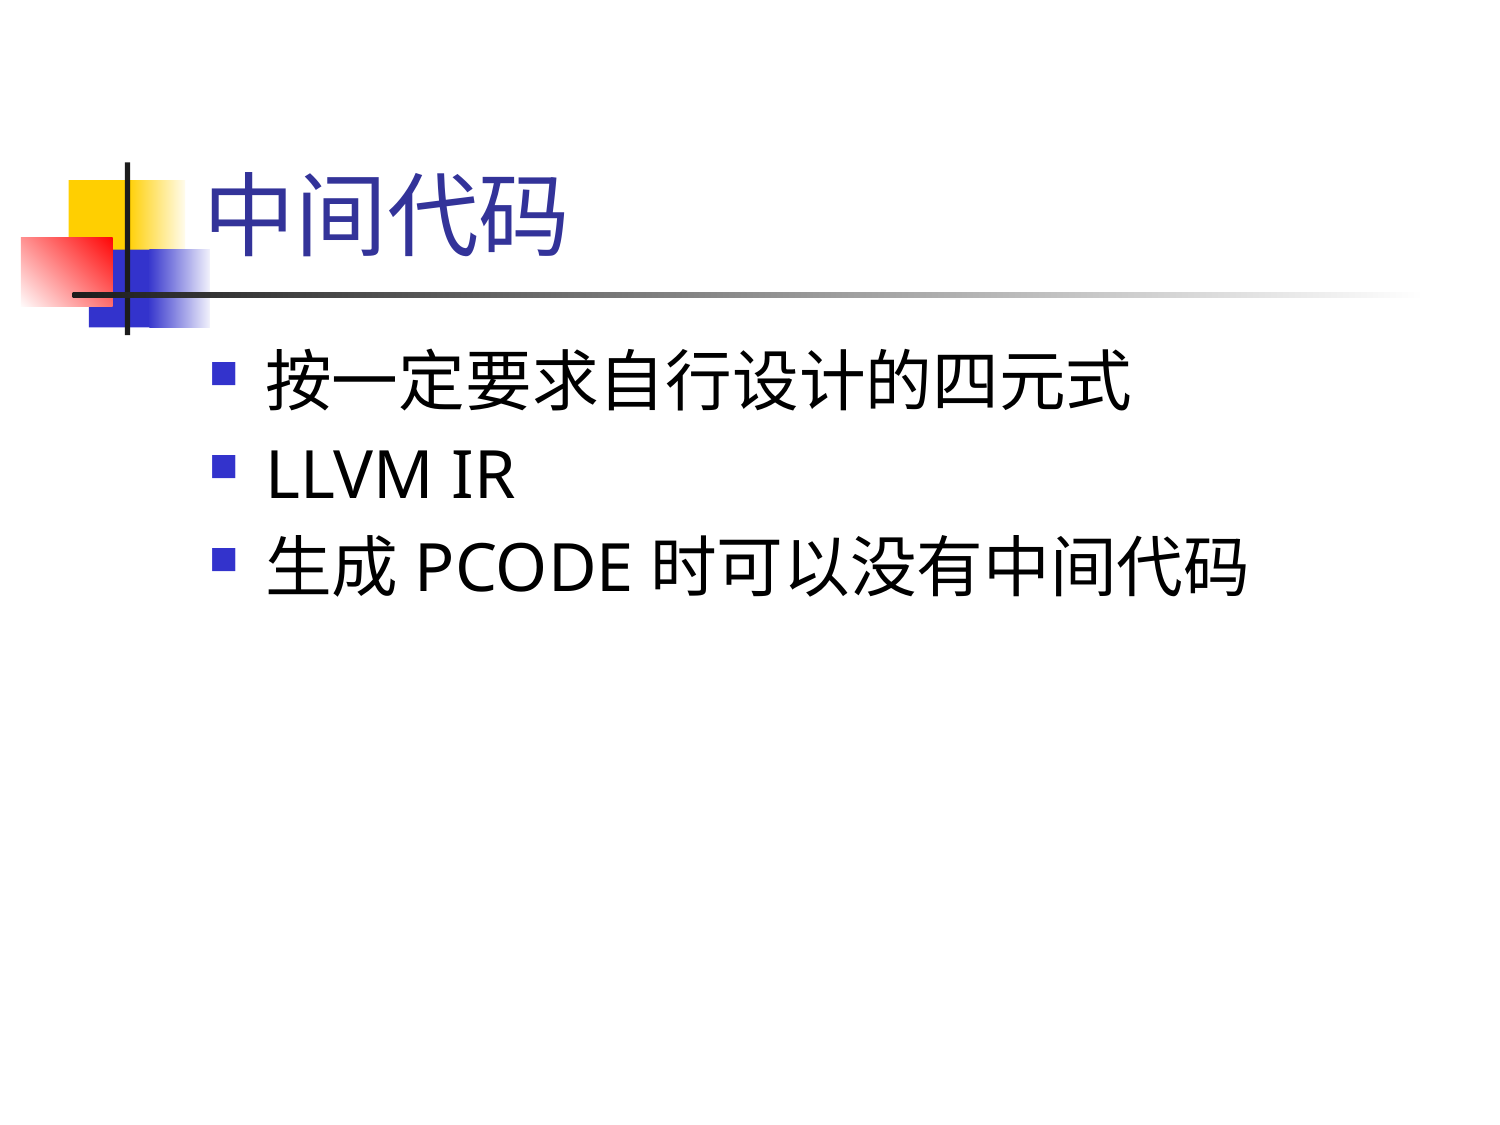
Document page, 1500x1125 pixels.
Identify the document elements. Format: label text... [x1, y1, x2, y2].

title 中间代码 [188, 34, 1468, 276]
list 按一定要求自行设计的四元式 LLVM IR 生成PCODE时可以没有中间代码 [193, 330, 1470, 1036]
